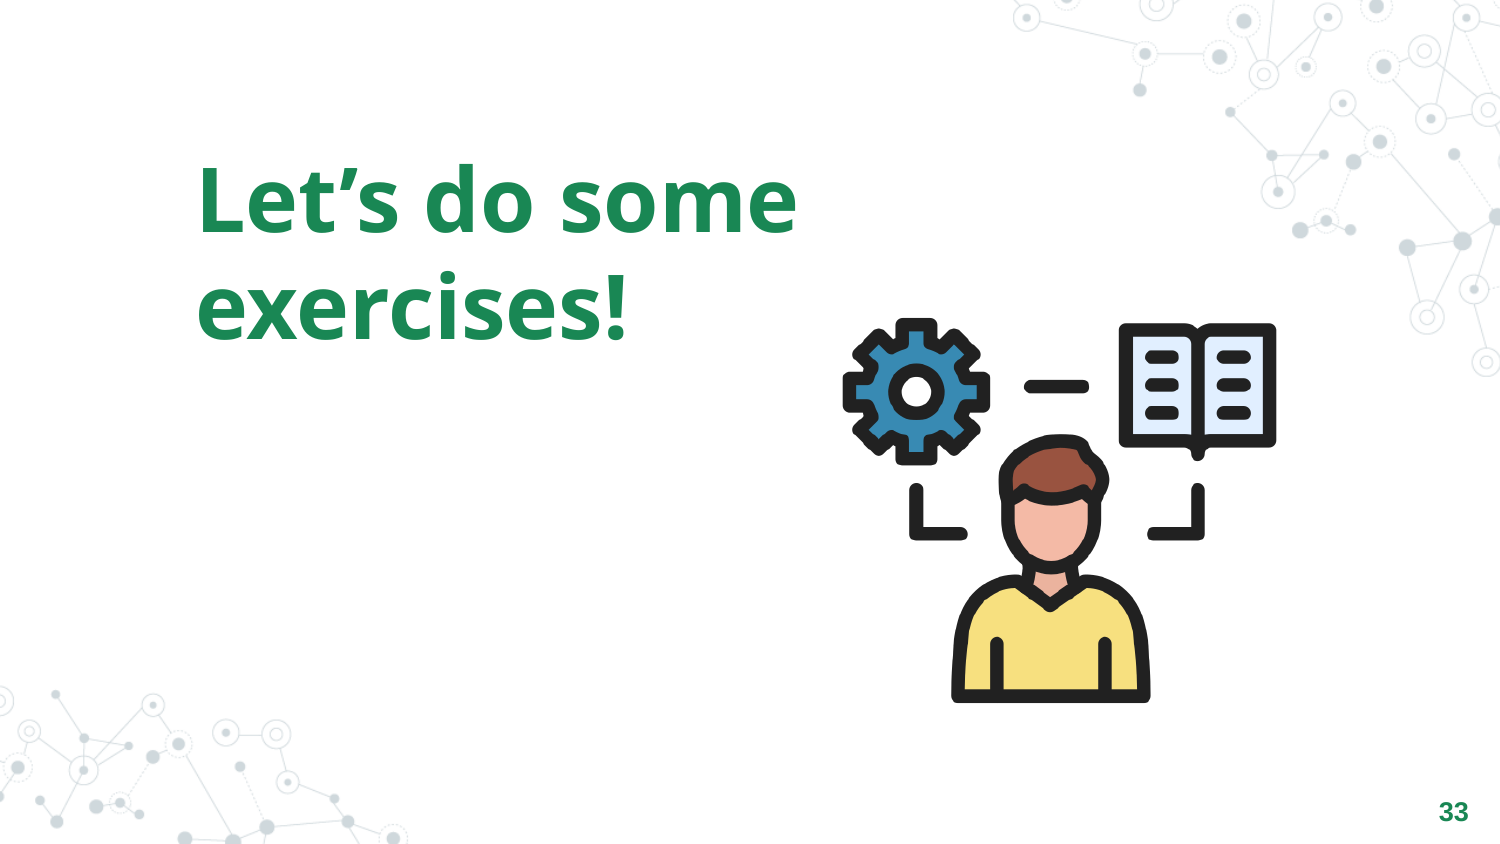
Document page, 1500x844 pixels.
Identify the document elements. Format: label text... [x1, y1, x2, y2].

title Let’s do some exercises! [180, 182, 1039, 373]
picture [0, 0, 1500, 844]
slide_number ‹#› [1378, 779, 1484, 844]
